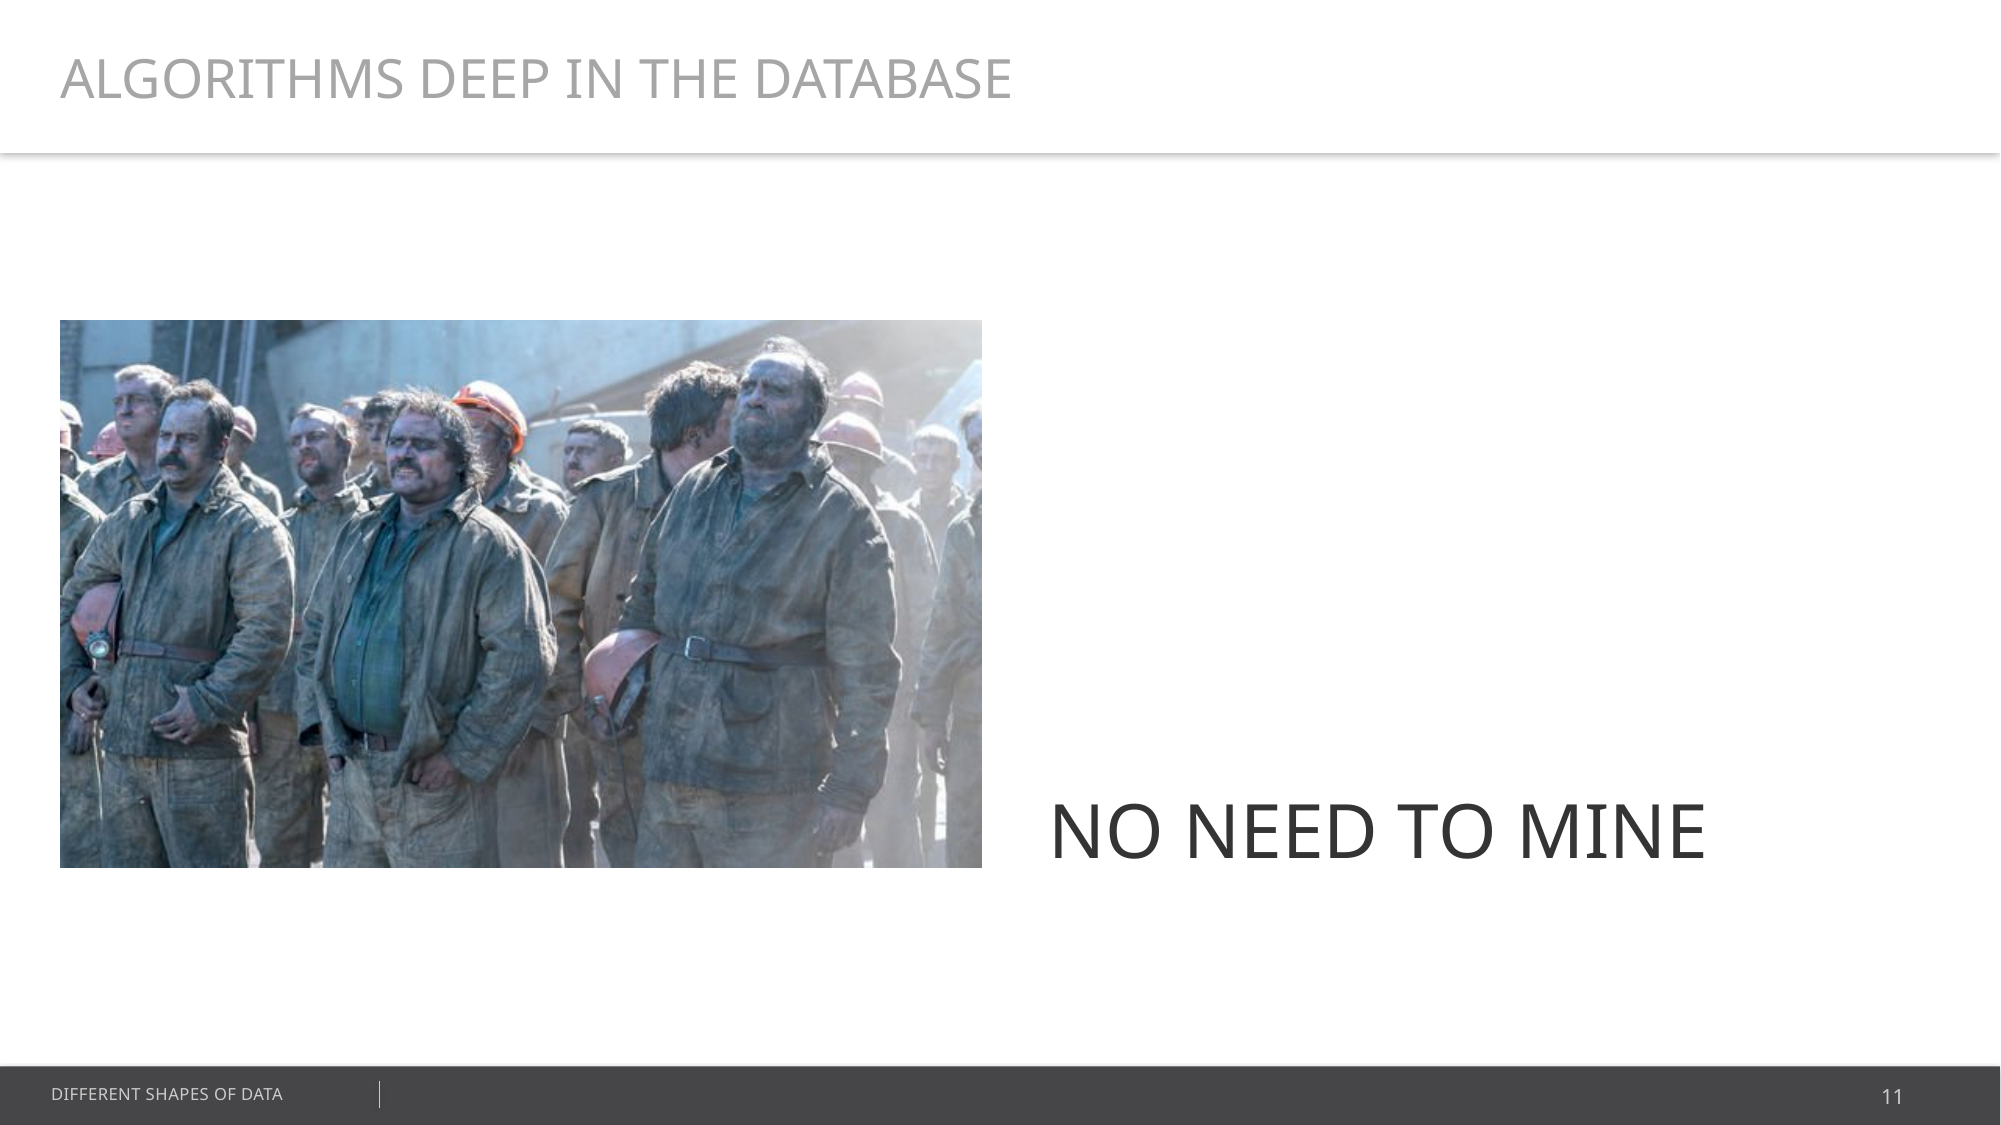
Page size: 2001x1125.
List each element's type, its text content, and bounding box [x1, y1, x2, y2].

text_box NO NEED TO MINE [1033, 776, 1724, 882]
picture [59, 320, 983, 869]
list ALGORITHMS DEEP IN THE DATABASE [0, 0, 2000, 153]
